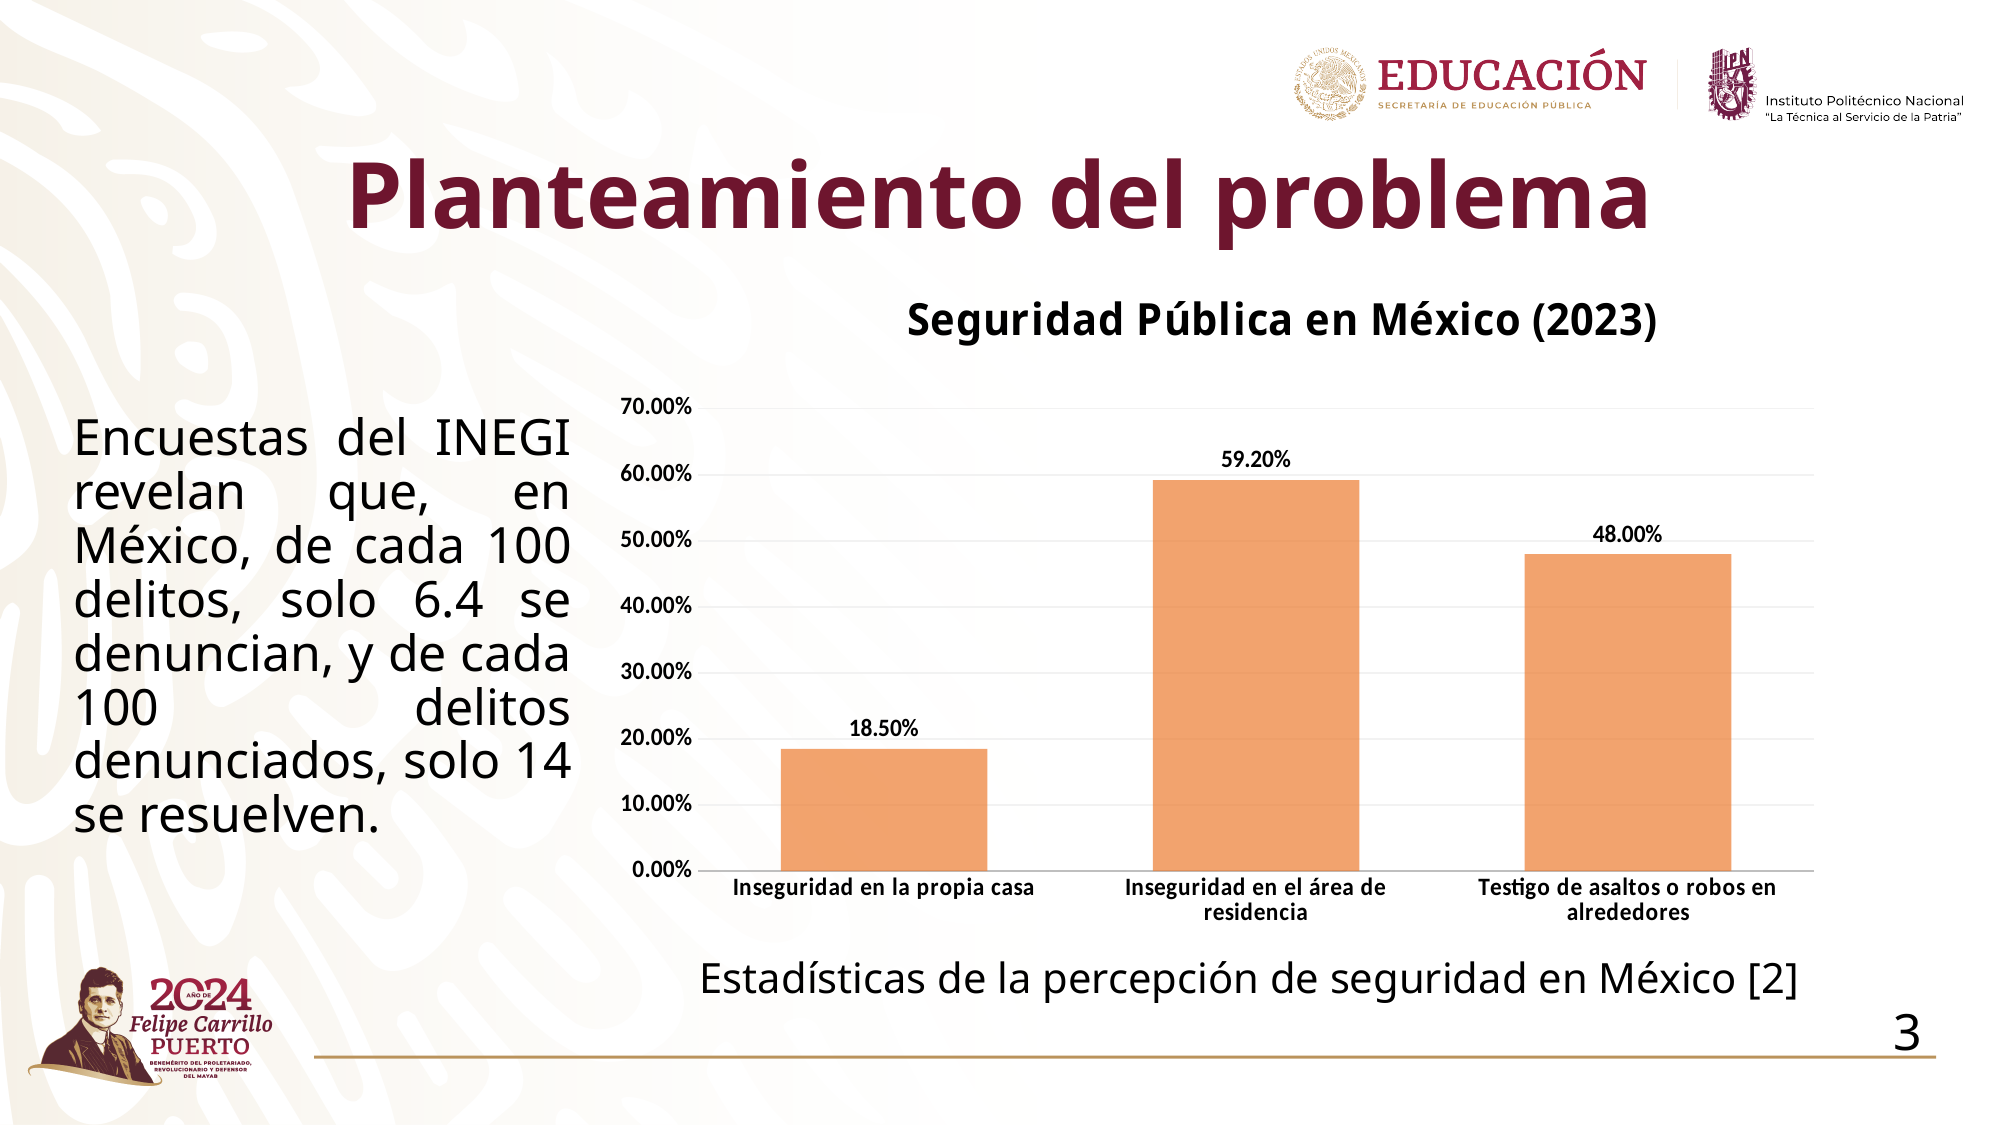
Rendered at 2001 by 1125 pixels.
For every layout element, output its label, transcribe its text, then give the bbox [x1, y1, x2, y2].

text_box Encuestas del INEGI revelan que, en México, de cada 100 delitos, solo 6.4 se denuncian, y de cada 100 delitos denunciados, solo 14 se resuelven. [58, 404, 587, 1045]
text_box 3 [1879, 999, 1962, 1090]
list Estadísticas de la percepción de seguridad en México [2] [558, 949, 1941, 1060]
picture [0, 0, 2001, 1125]
chart [620, 253, 1880, 968]
title Planteamiento del problema [136, 121, 1863, 256]
